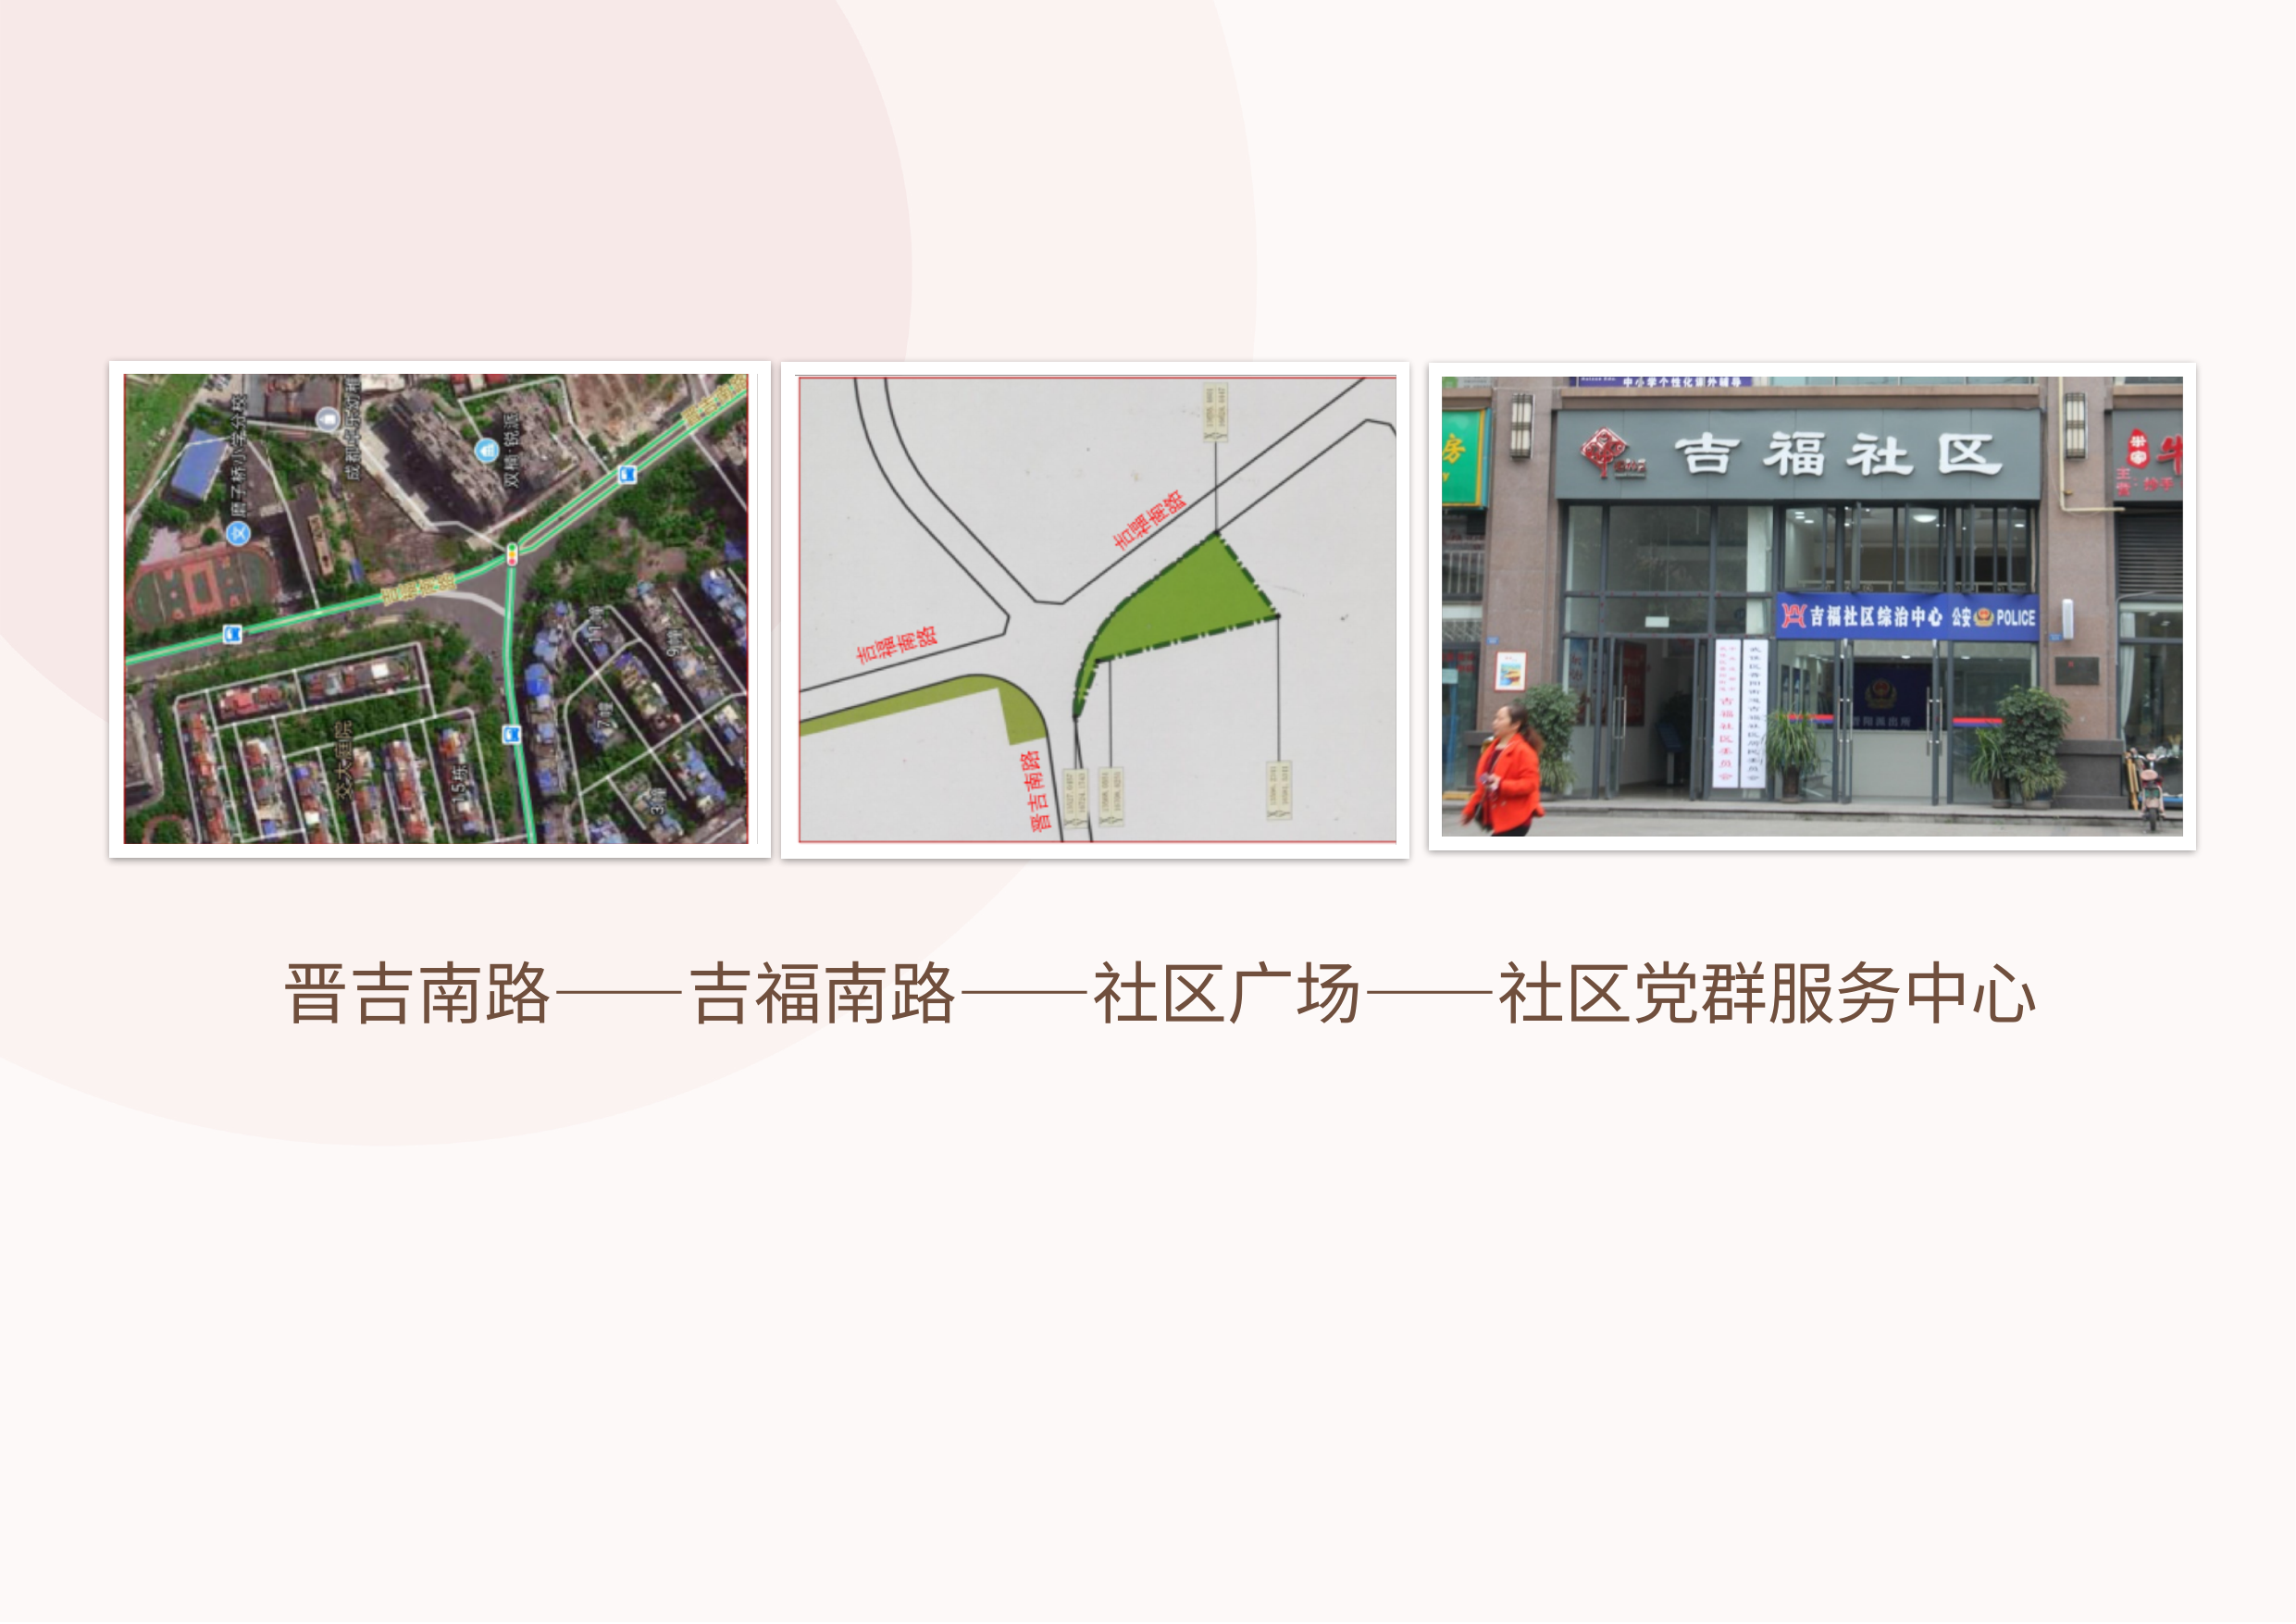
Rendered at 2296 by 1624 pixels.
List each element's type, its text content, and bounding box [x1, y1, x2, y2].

text_box 晋吉南路——吉福南路——社区广场——社区党群服务中心 [267, 943, 2066, 1038]
picture [0, 0, 2296, 1624]
